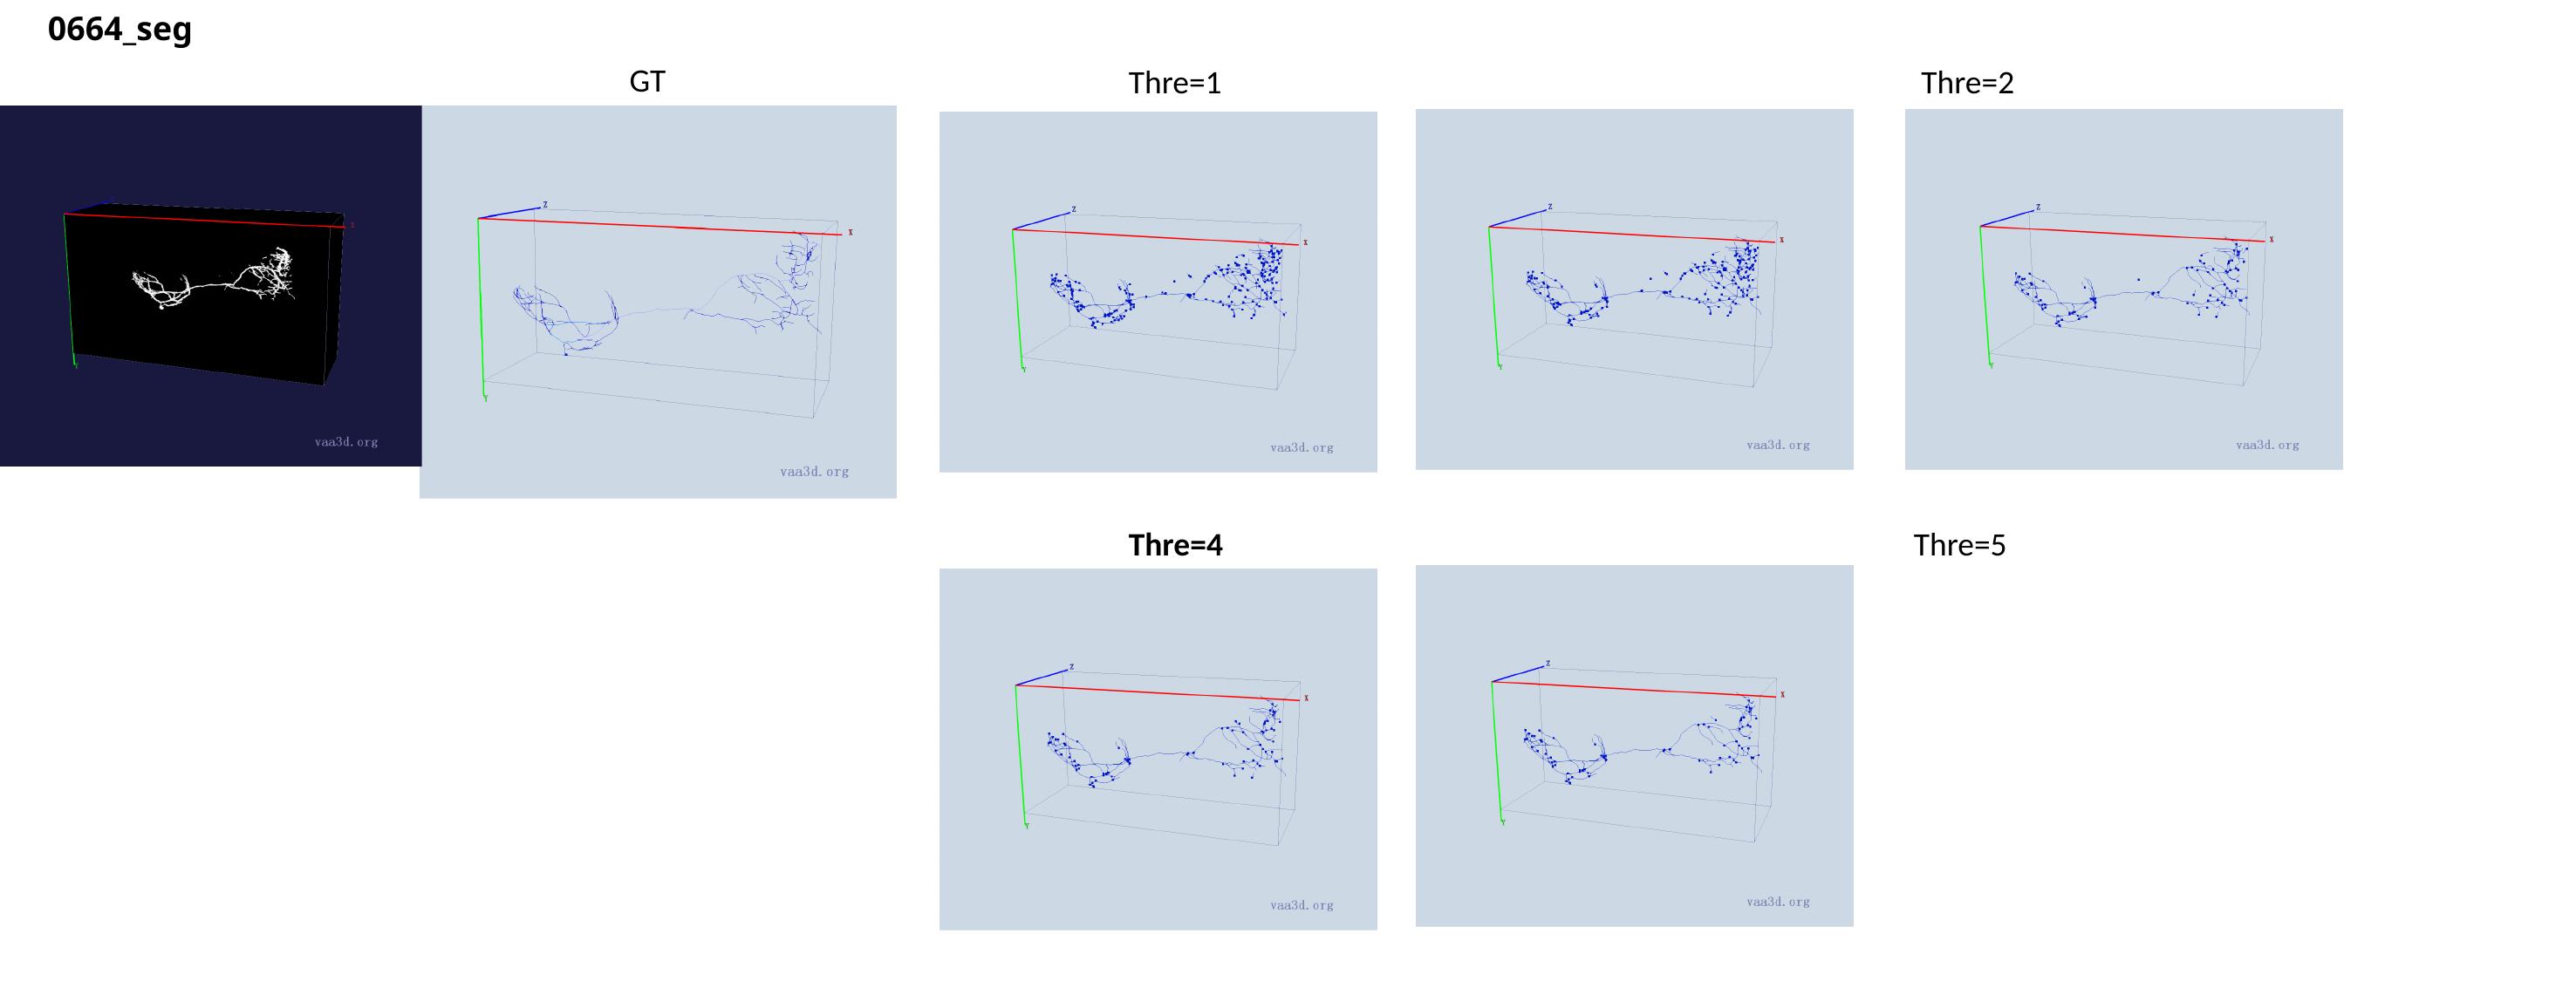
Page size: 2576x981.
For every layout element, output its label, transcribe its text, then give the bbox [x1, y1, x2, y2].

picture [1416, 109, 1854, 470]
picture [940, 569, 1377, 930]
text_box 0664_seg [35, 2, 206, 54]
picture [940, 112, 1377, 473]
picture [1905, 109, 2343, 470]
picture [0, 106, 897, 499]
text_box Thre=1 Thre=2 Thre=3 [1116, 54, 2421, 146]
text_box Thre=4 Thre=5 [1116, 516, 2576, 569]
text_box GT [616, 52, 700, 106]
picture [1416, 565, 1854, 927]
